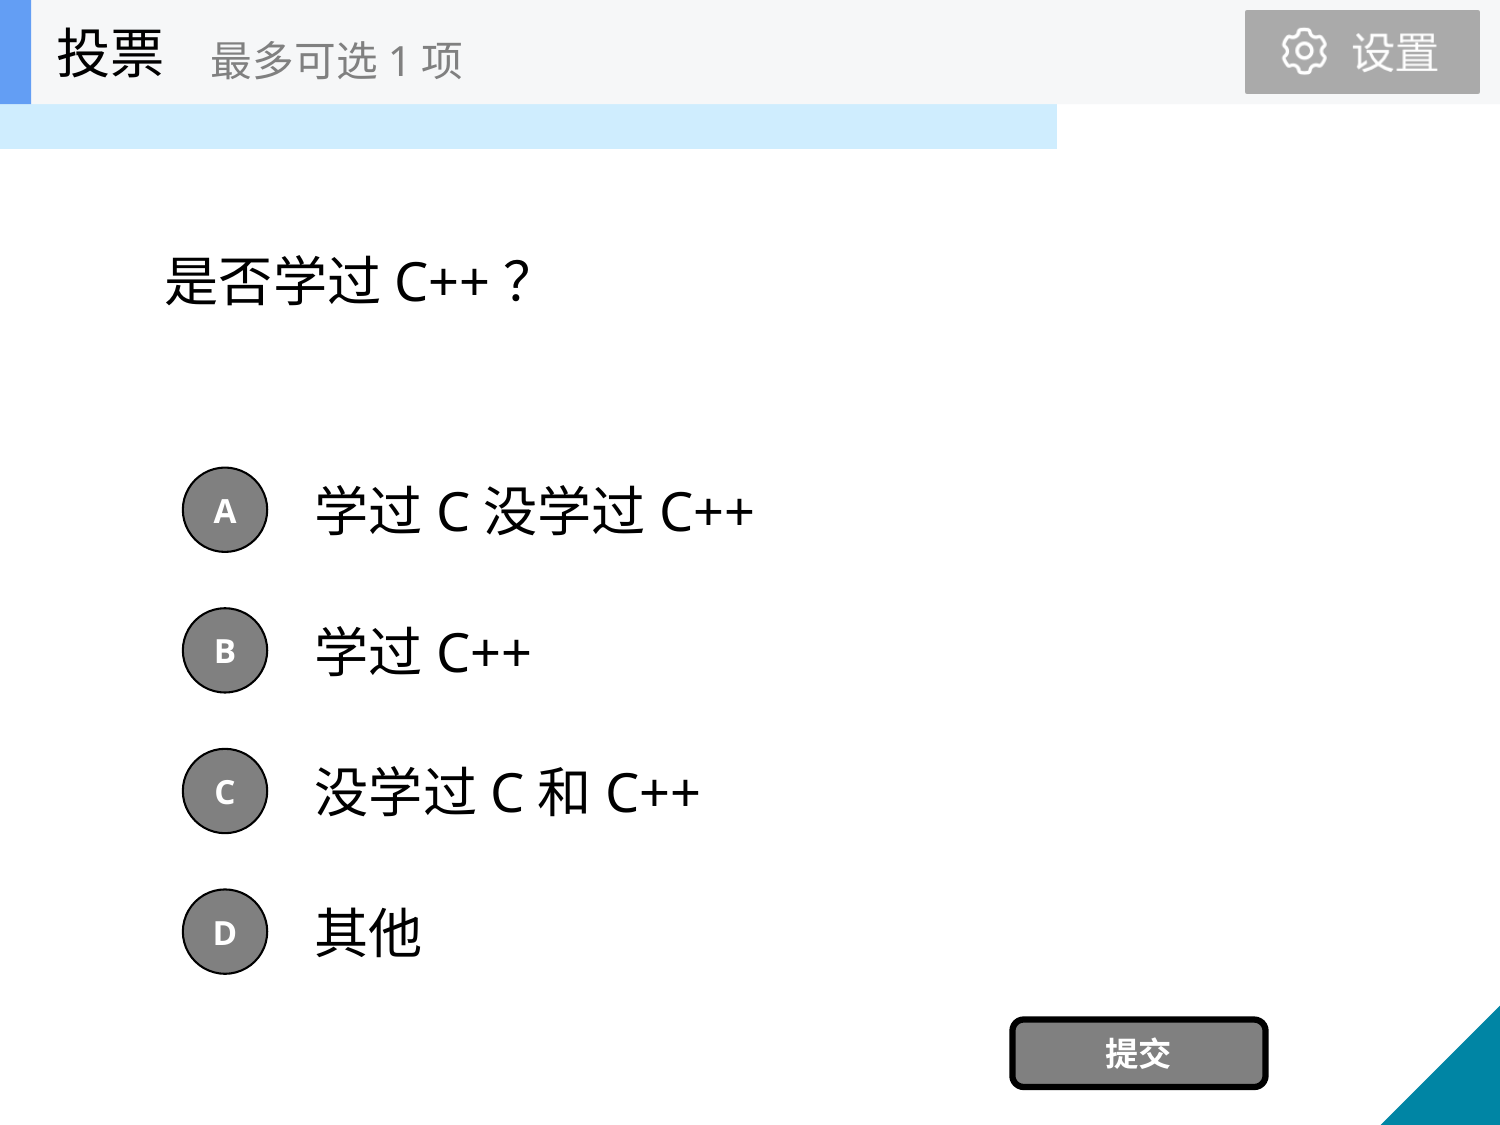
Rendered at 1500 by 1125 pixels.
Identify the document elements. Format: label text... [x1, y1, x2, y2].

picture [1245, 10, 1480, 94]
text_box 其他 [299, 878, 1350, 985]
text_box A [182, 467, 268, 552]
text_box 没学过C和C++ [299, 738, 1350, 844]
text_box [0, 0, 1500, 105]
text_box C [182, 748, 268, 834]
text_box D [182, 889, 268, 974]
text_box 是否学过C++？ [149, 105, 1350, 456]
text_box 学过C没学过C++ [299, 456, 1350, 563]
text_box 提交 [1012, 1019, 1266, 1088]
text_box B [182, 608, 268, 693]
text_box 学过C++ [299, 597, 1350, 703]
